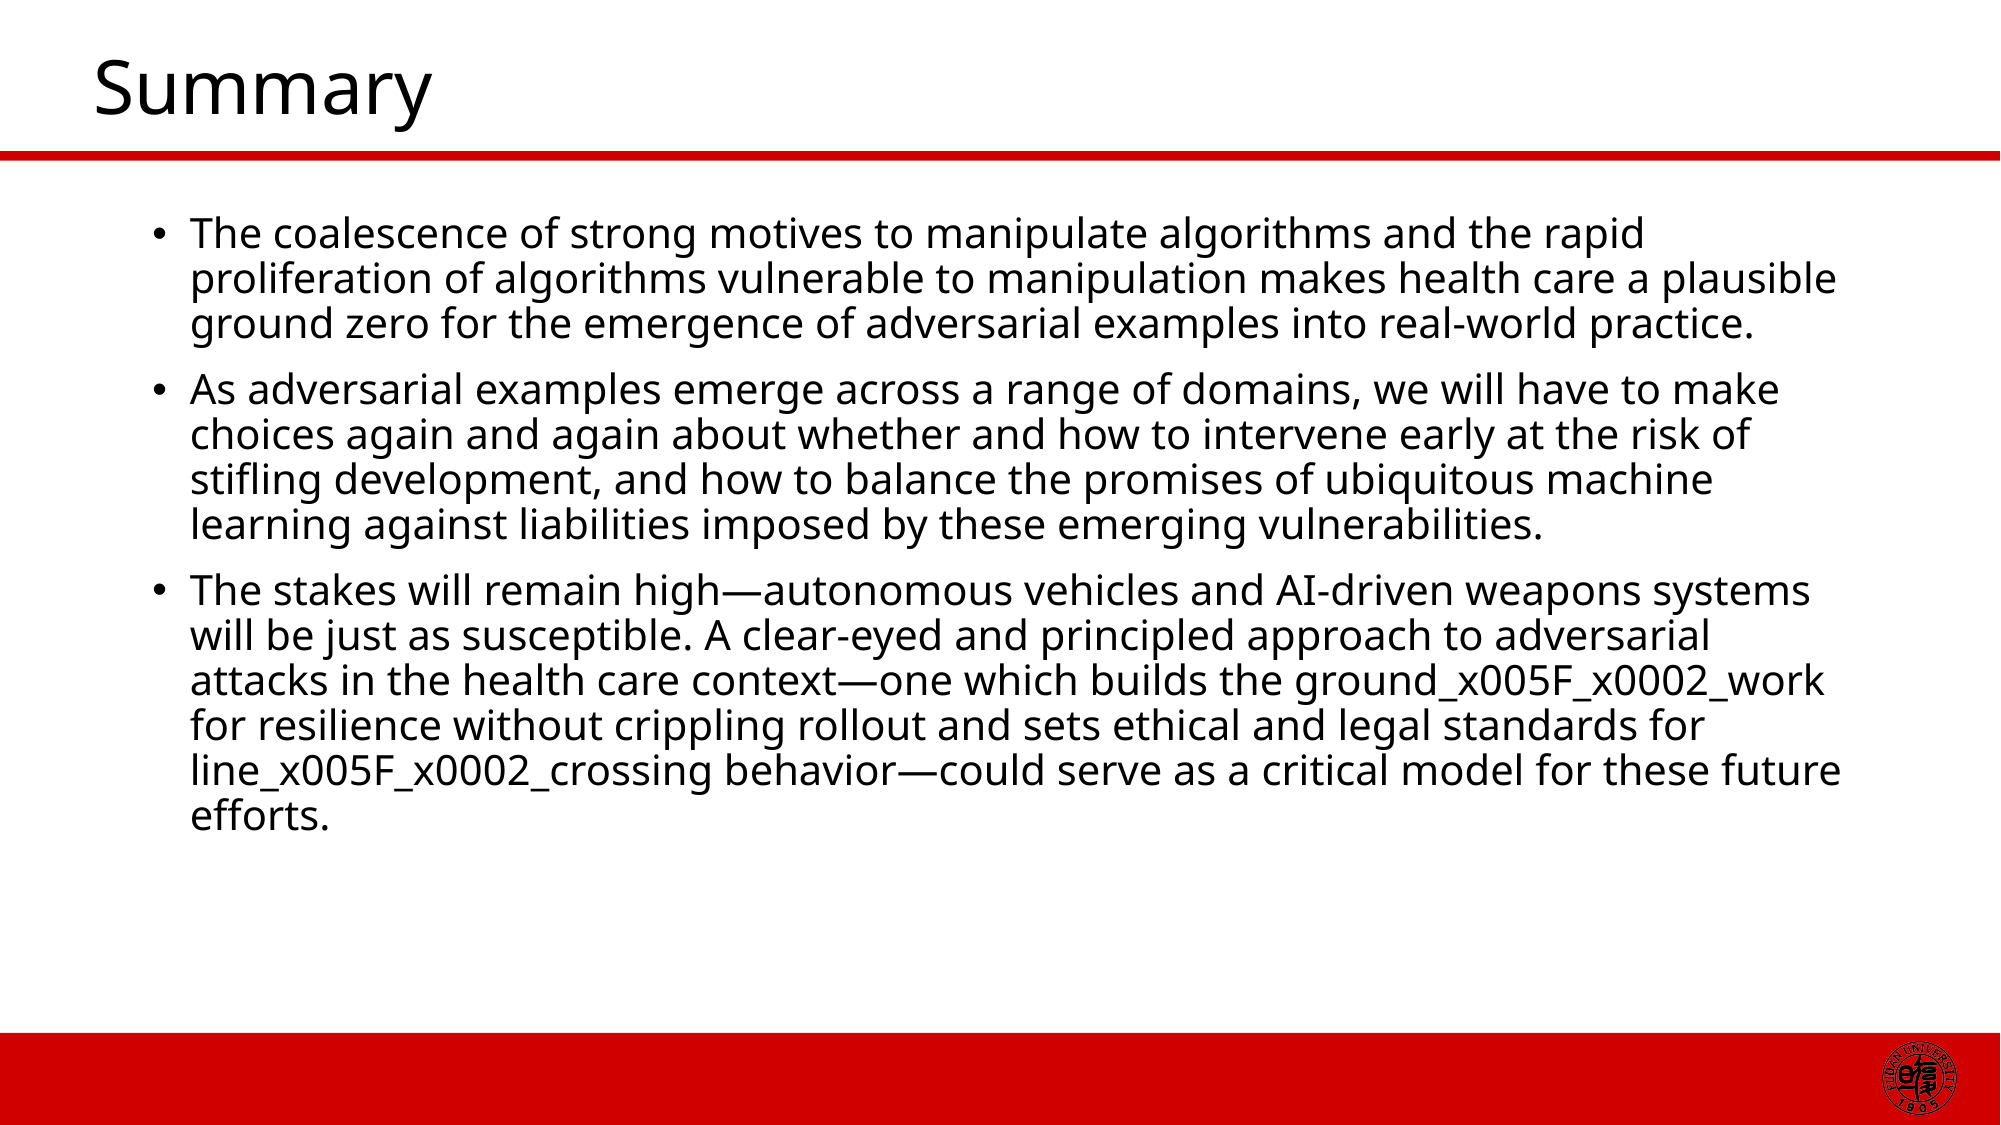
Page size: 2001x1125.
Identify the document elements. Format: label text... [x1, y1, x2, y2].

list The coalescence of strong motives to manipulate algorithms and the rapid proliferation of algorithms vulnerable to manipulation makes health care a plausible ground zero for the emergence of adversarial examples into real-world practice. As adversarial examples emerge across a range of domains, we will have to make choices again and again about whether and how to intervene early at the risk of stifling development, and how to balance the promises of ubiquitous machine learning against liabilities imposed by these emerging vulnerabilities. The stakes will remain high—autonomous vehicles and AI-driven weapons systems will be just as susceptible. A clear-eyed and principled approach to adversarial attacks in the health care context—one which builds the ground_x005F_x0002_work for resilience without crippling rollout and sets ethical and legal standards for line_x005F_x0002_crossing behavior—could serve as a critical model for these future efforts. [137, 205, 1863, 920]
title Summary [78, 43, 1520, 138]
